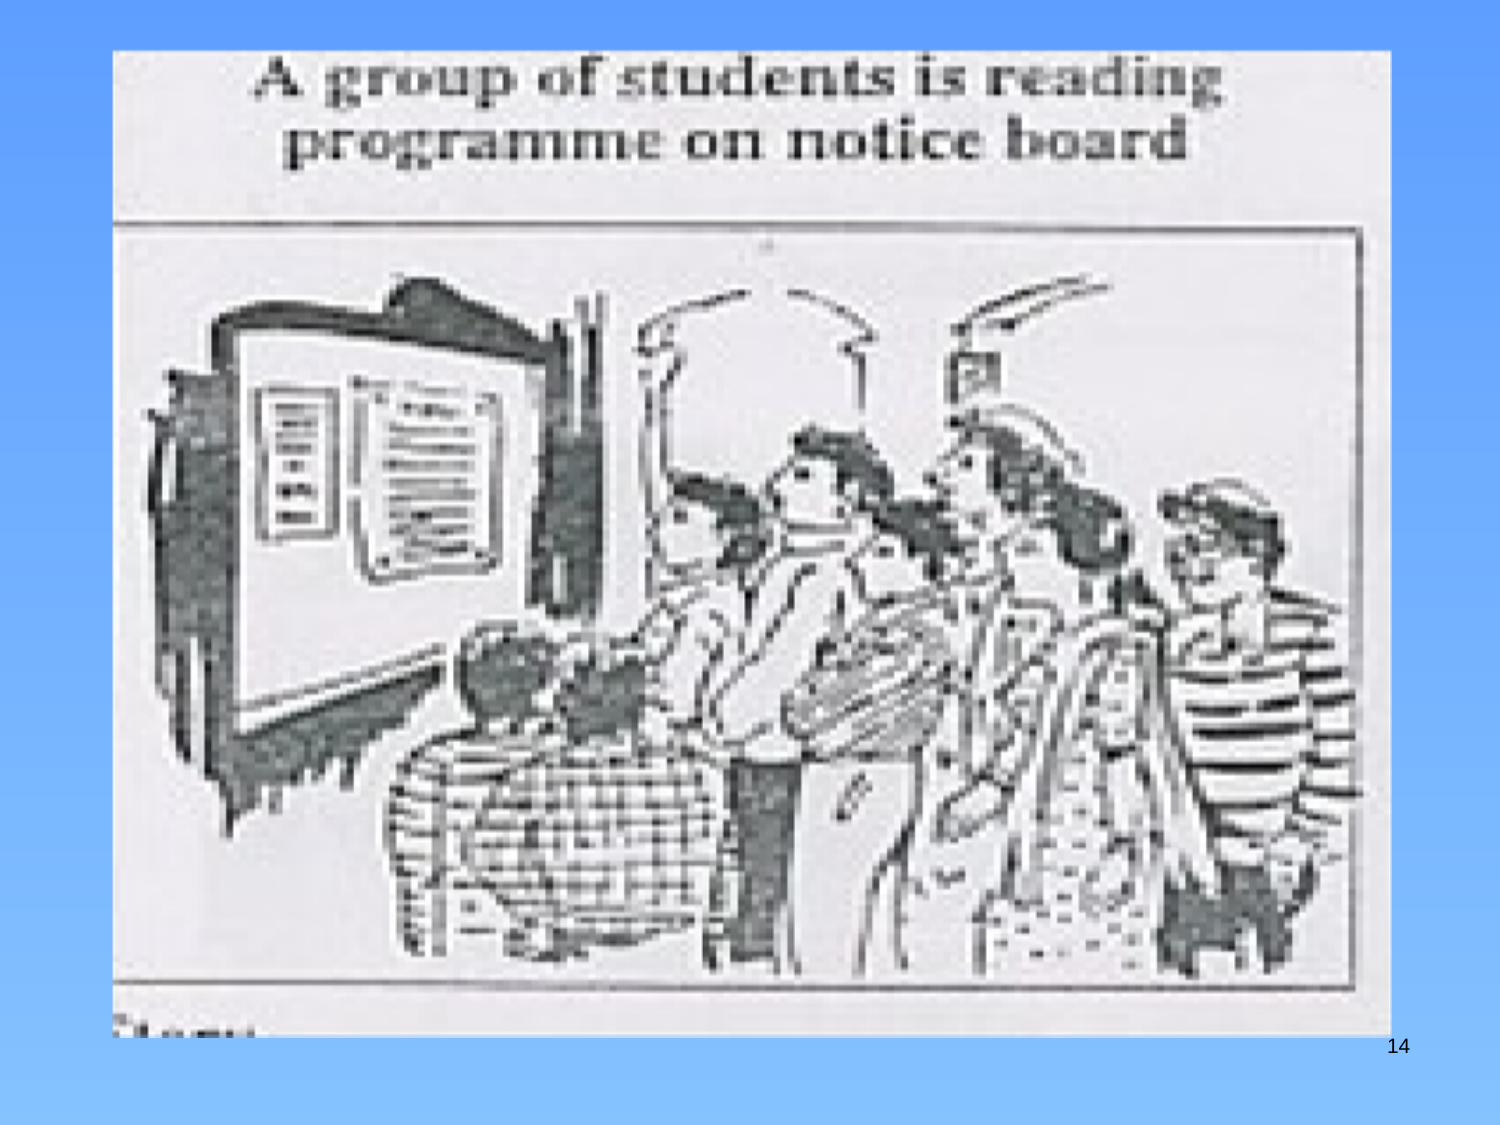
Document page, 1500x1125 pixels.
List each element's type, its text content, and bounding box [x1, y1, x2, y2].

slide_number 14 [1074, 1025, 1425, 1100]
picture [112, 49, 1392, 1038]
